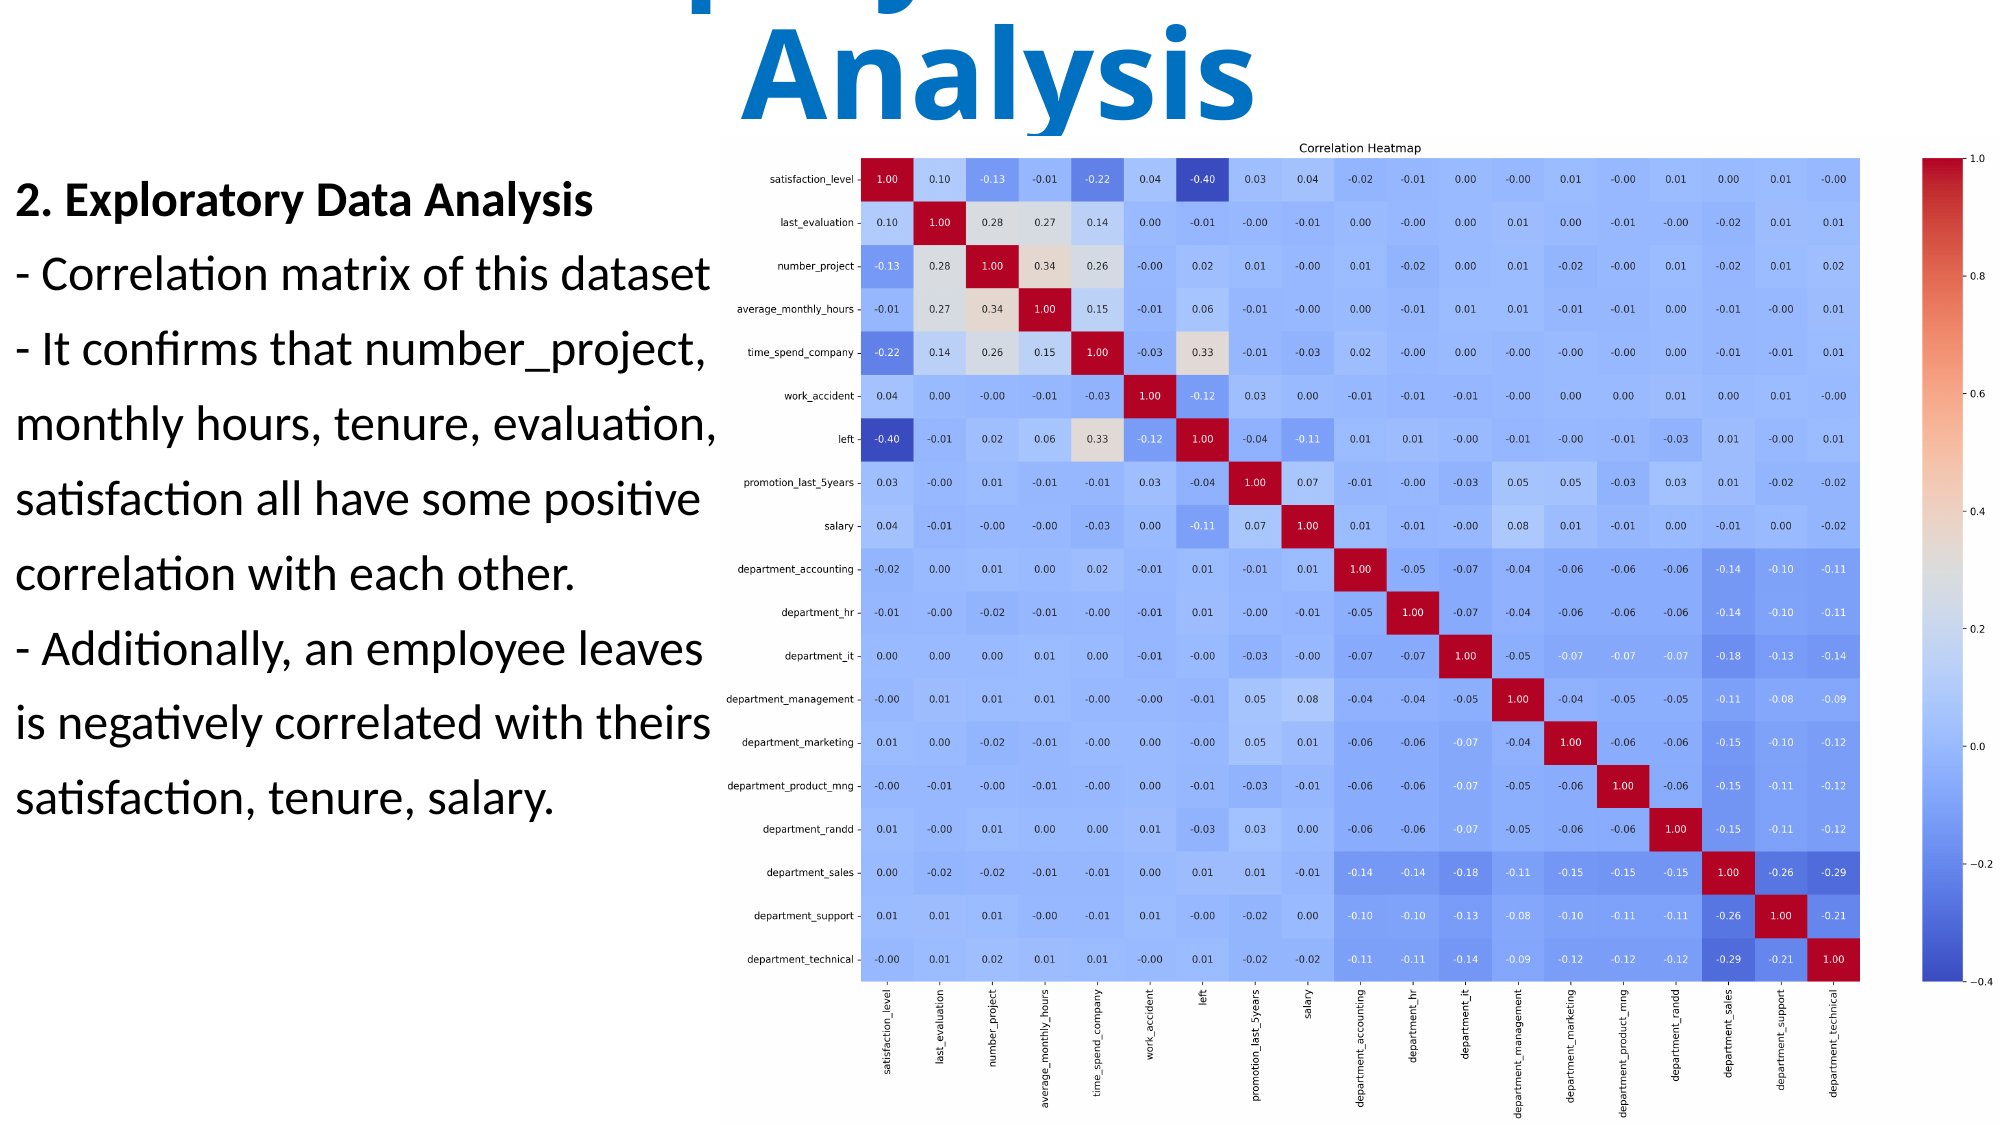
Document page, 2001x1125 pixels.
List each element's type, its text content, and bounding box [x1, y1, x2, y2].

title Employee Churn Analysis [249, 0, 1750, 155]
subtitle 2. Exploratory Data Analysis - Correlation matrix of this dataset - It confirms that number_project, monthly hours, tenure, evaluation, satisfaction all have some positive correlation with each other. - Additionally, an employee leaves is negatively correlated with theirs satisfaction, tenure, salary. [0, 165, 719, 1125]
picture [719, 136, 2000, 1125]
